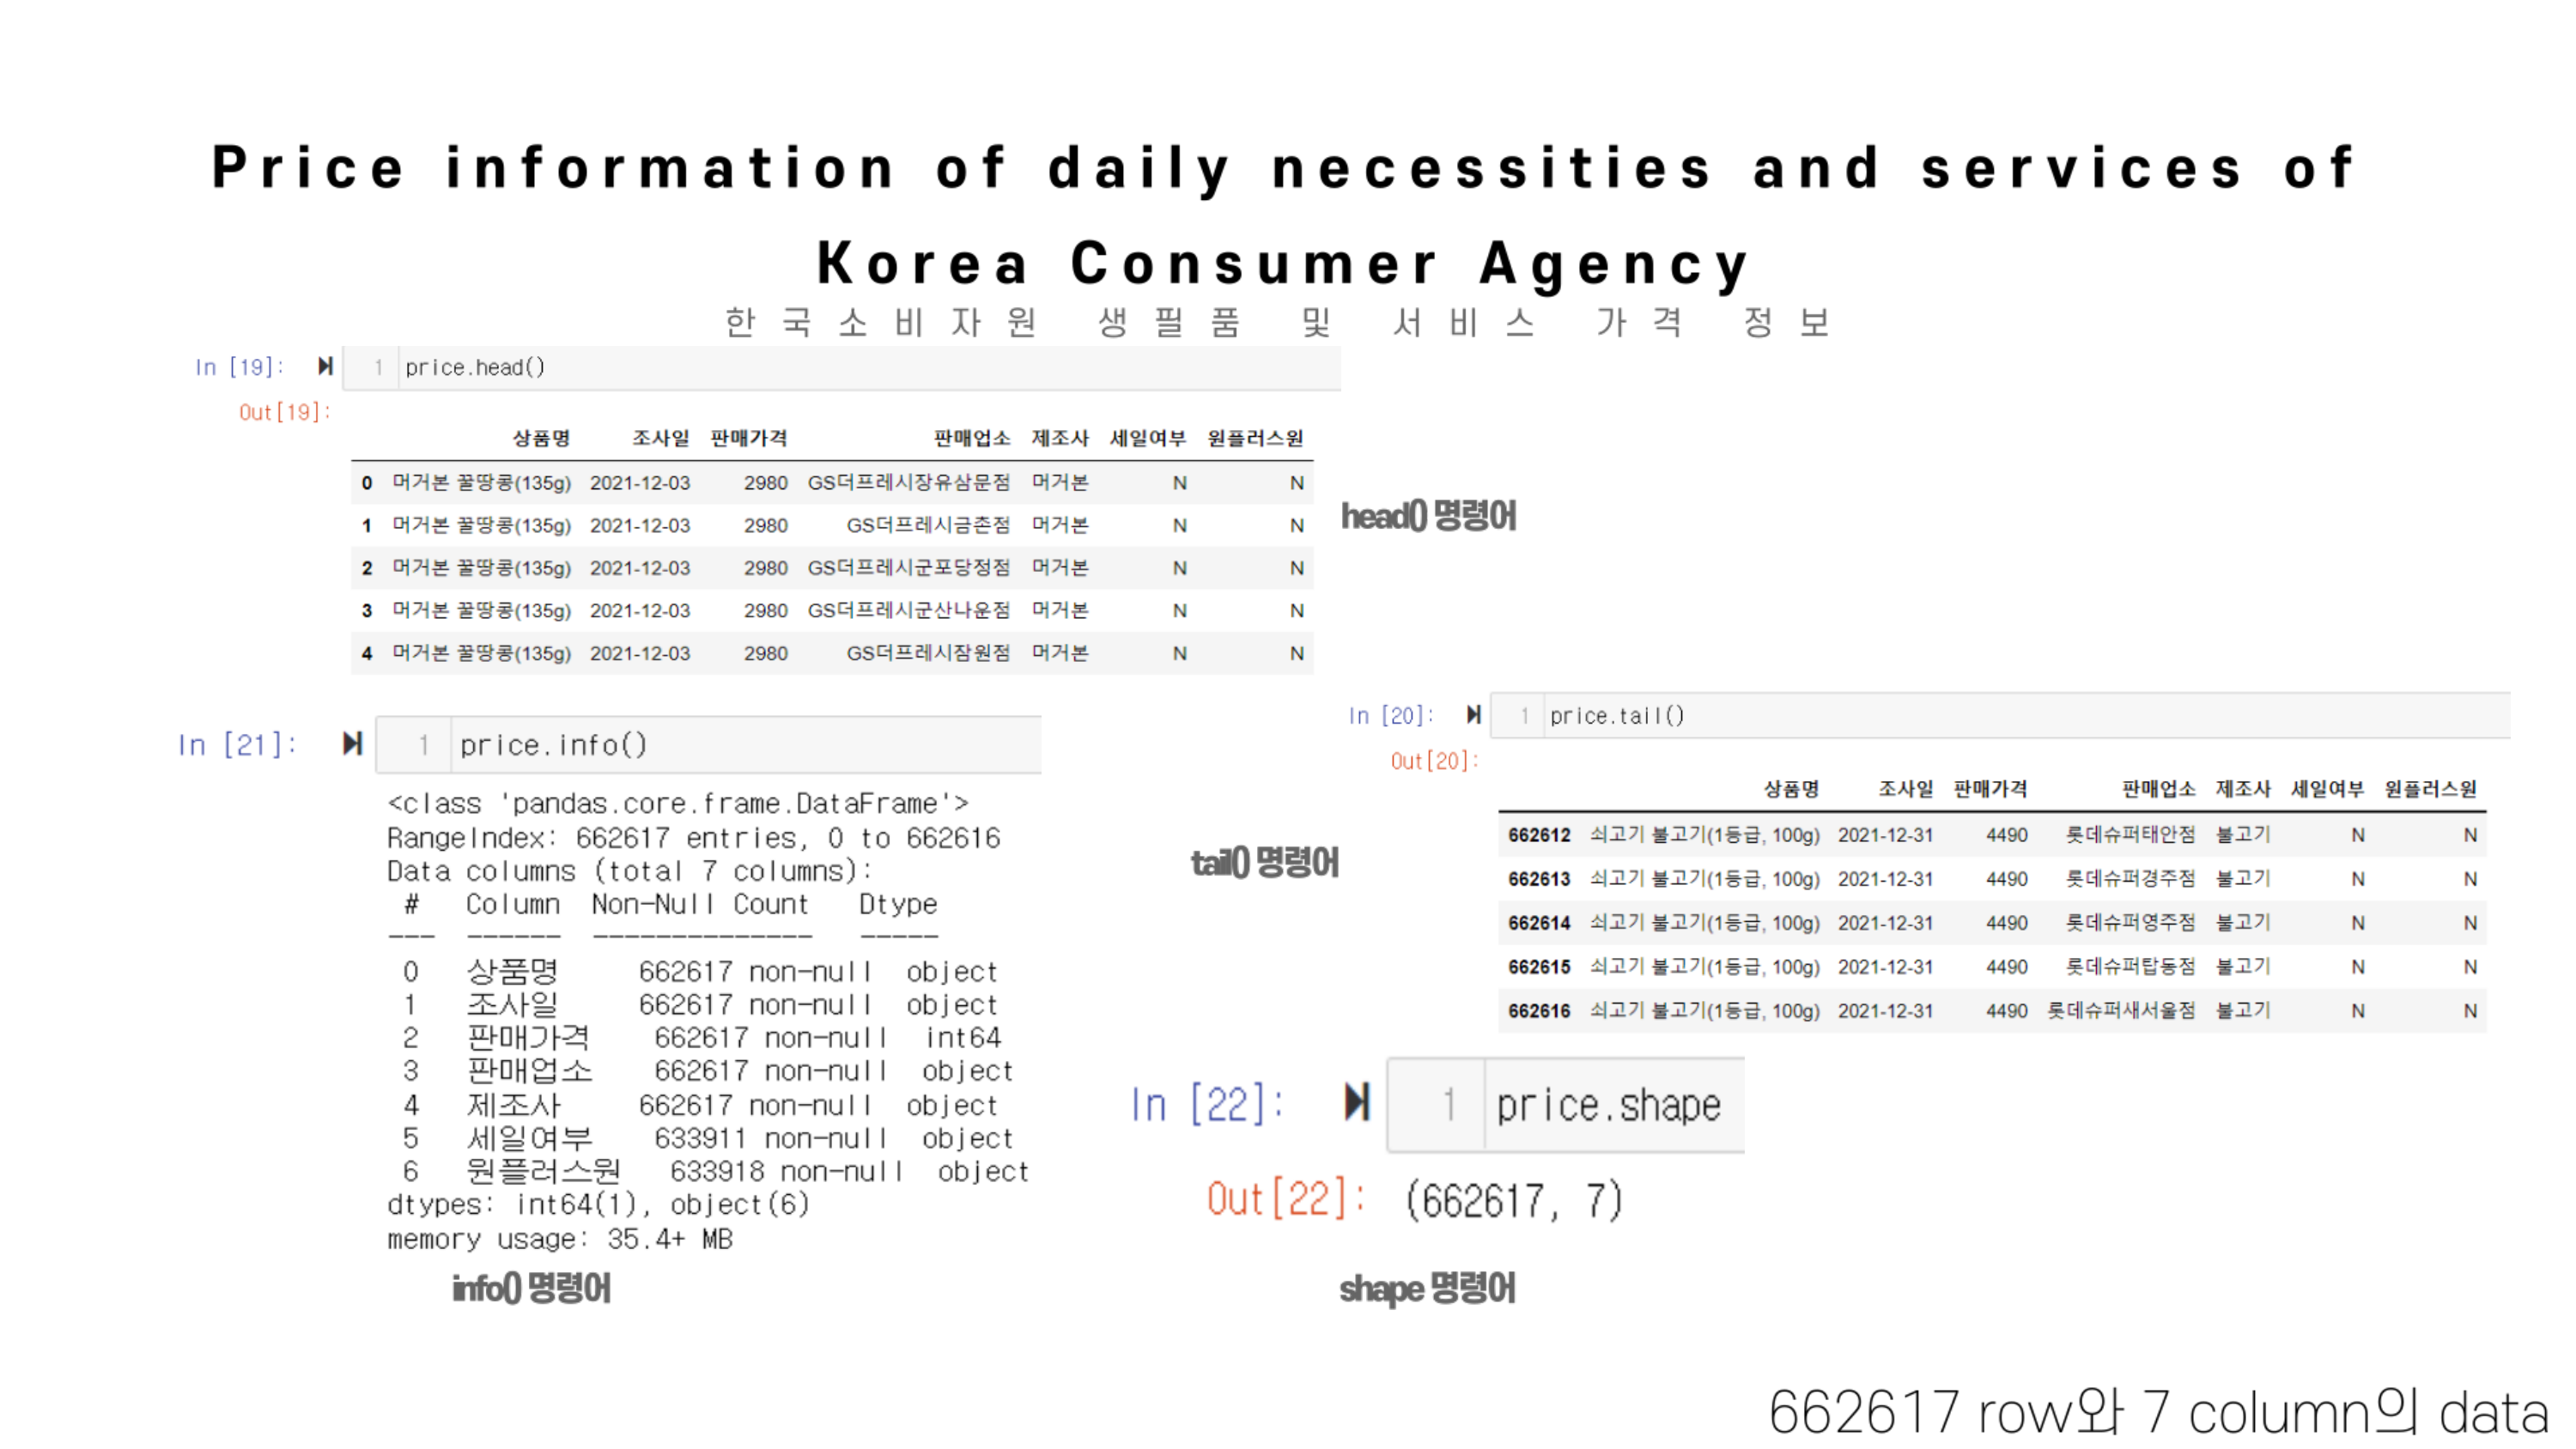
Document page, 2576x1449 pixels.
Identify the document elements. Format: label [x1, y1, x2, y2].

text_box [1340, 682, 2511, 1043]
picture [1042, 834, 1340, 900]
text_box [1108, 1034, 1745, 1268]
picture [1341, 487, 1534, 552]
text_box [171, 697, 1042, 1258]
picture [1736, 1365, 2576, 1449]
picture [163, 119, 2391, 360]
picture [1334, 1268, 1534, 1326]
text_box [185, 346, 1341, 683]
picture [426, 1258, 629, 1325]
